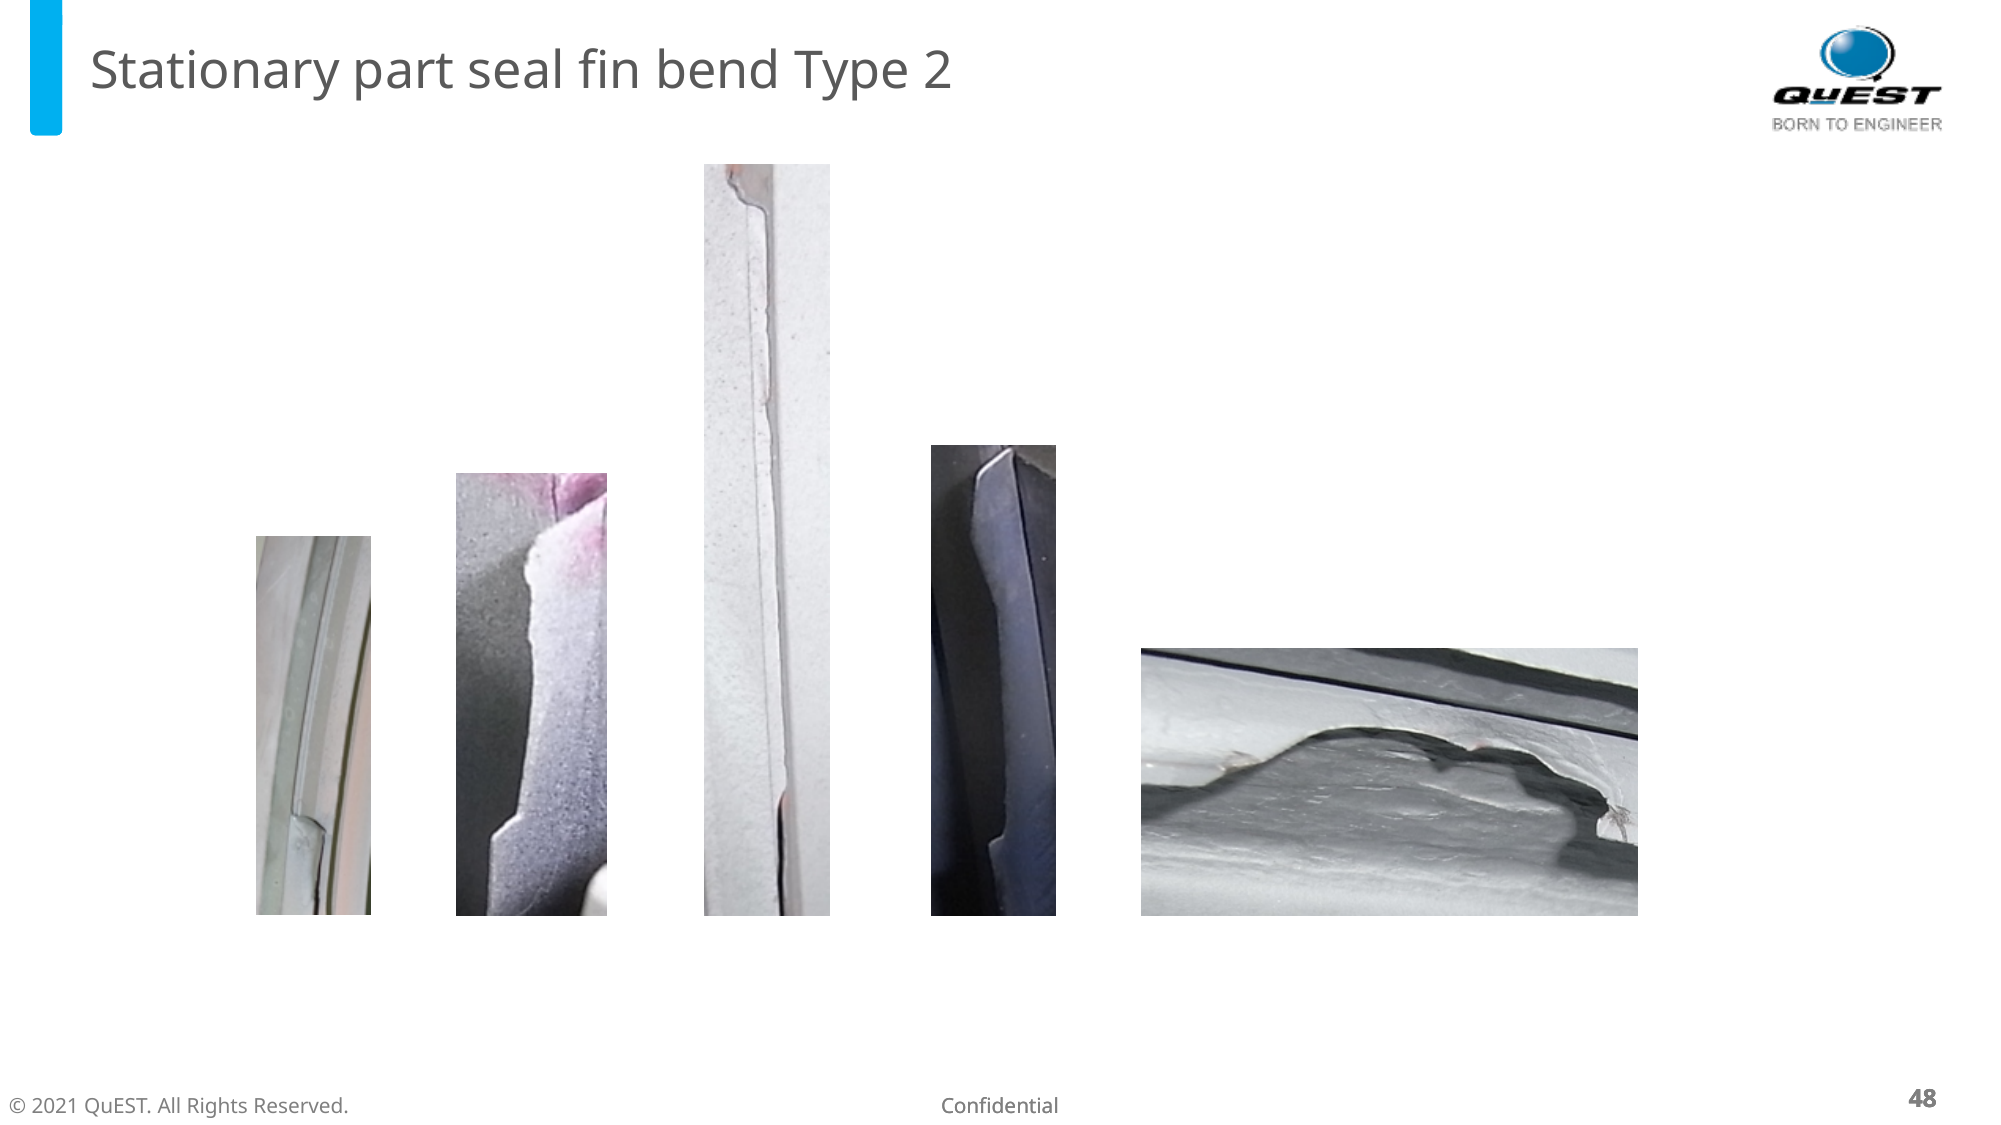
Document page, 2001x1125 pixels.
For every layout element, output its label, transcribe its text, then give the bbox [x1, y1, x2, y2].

picture [255, 536, 371, 916]
picture [931, 444, 1056, 916]
picture [456, 473, 607, 916]
picture [704, 164, 830, 916]
picture [1757, 10, 1959, 147]
picture [1141, 648, 1639, 916]
title Stationary part seal fin bend Type 2 [75, 10, 1847, 125]
